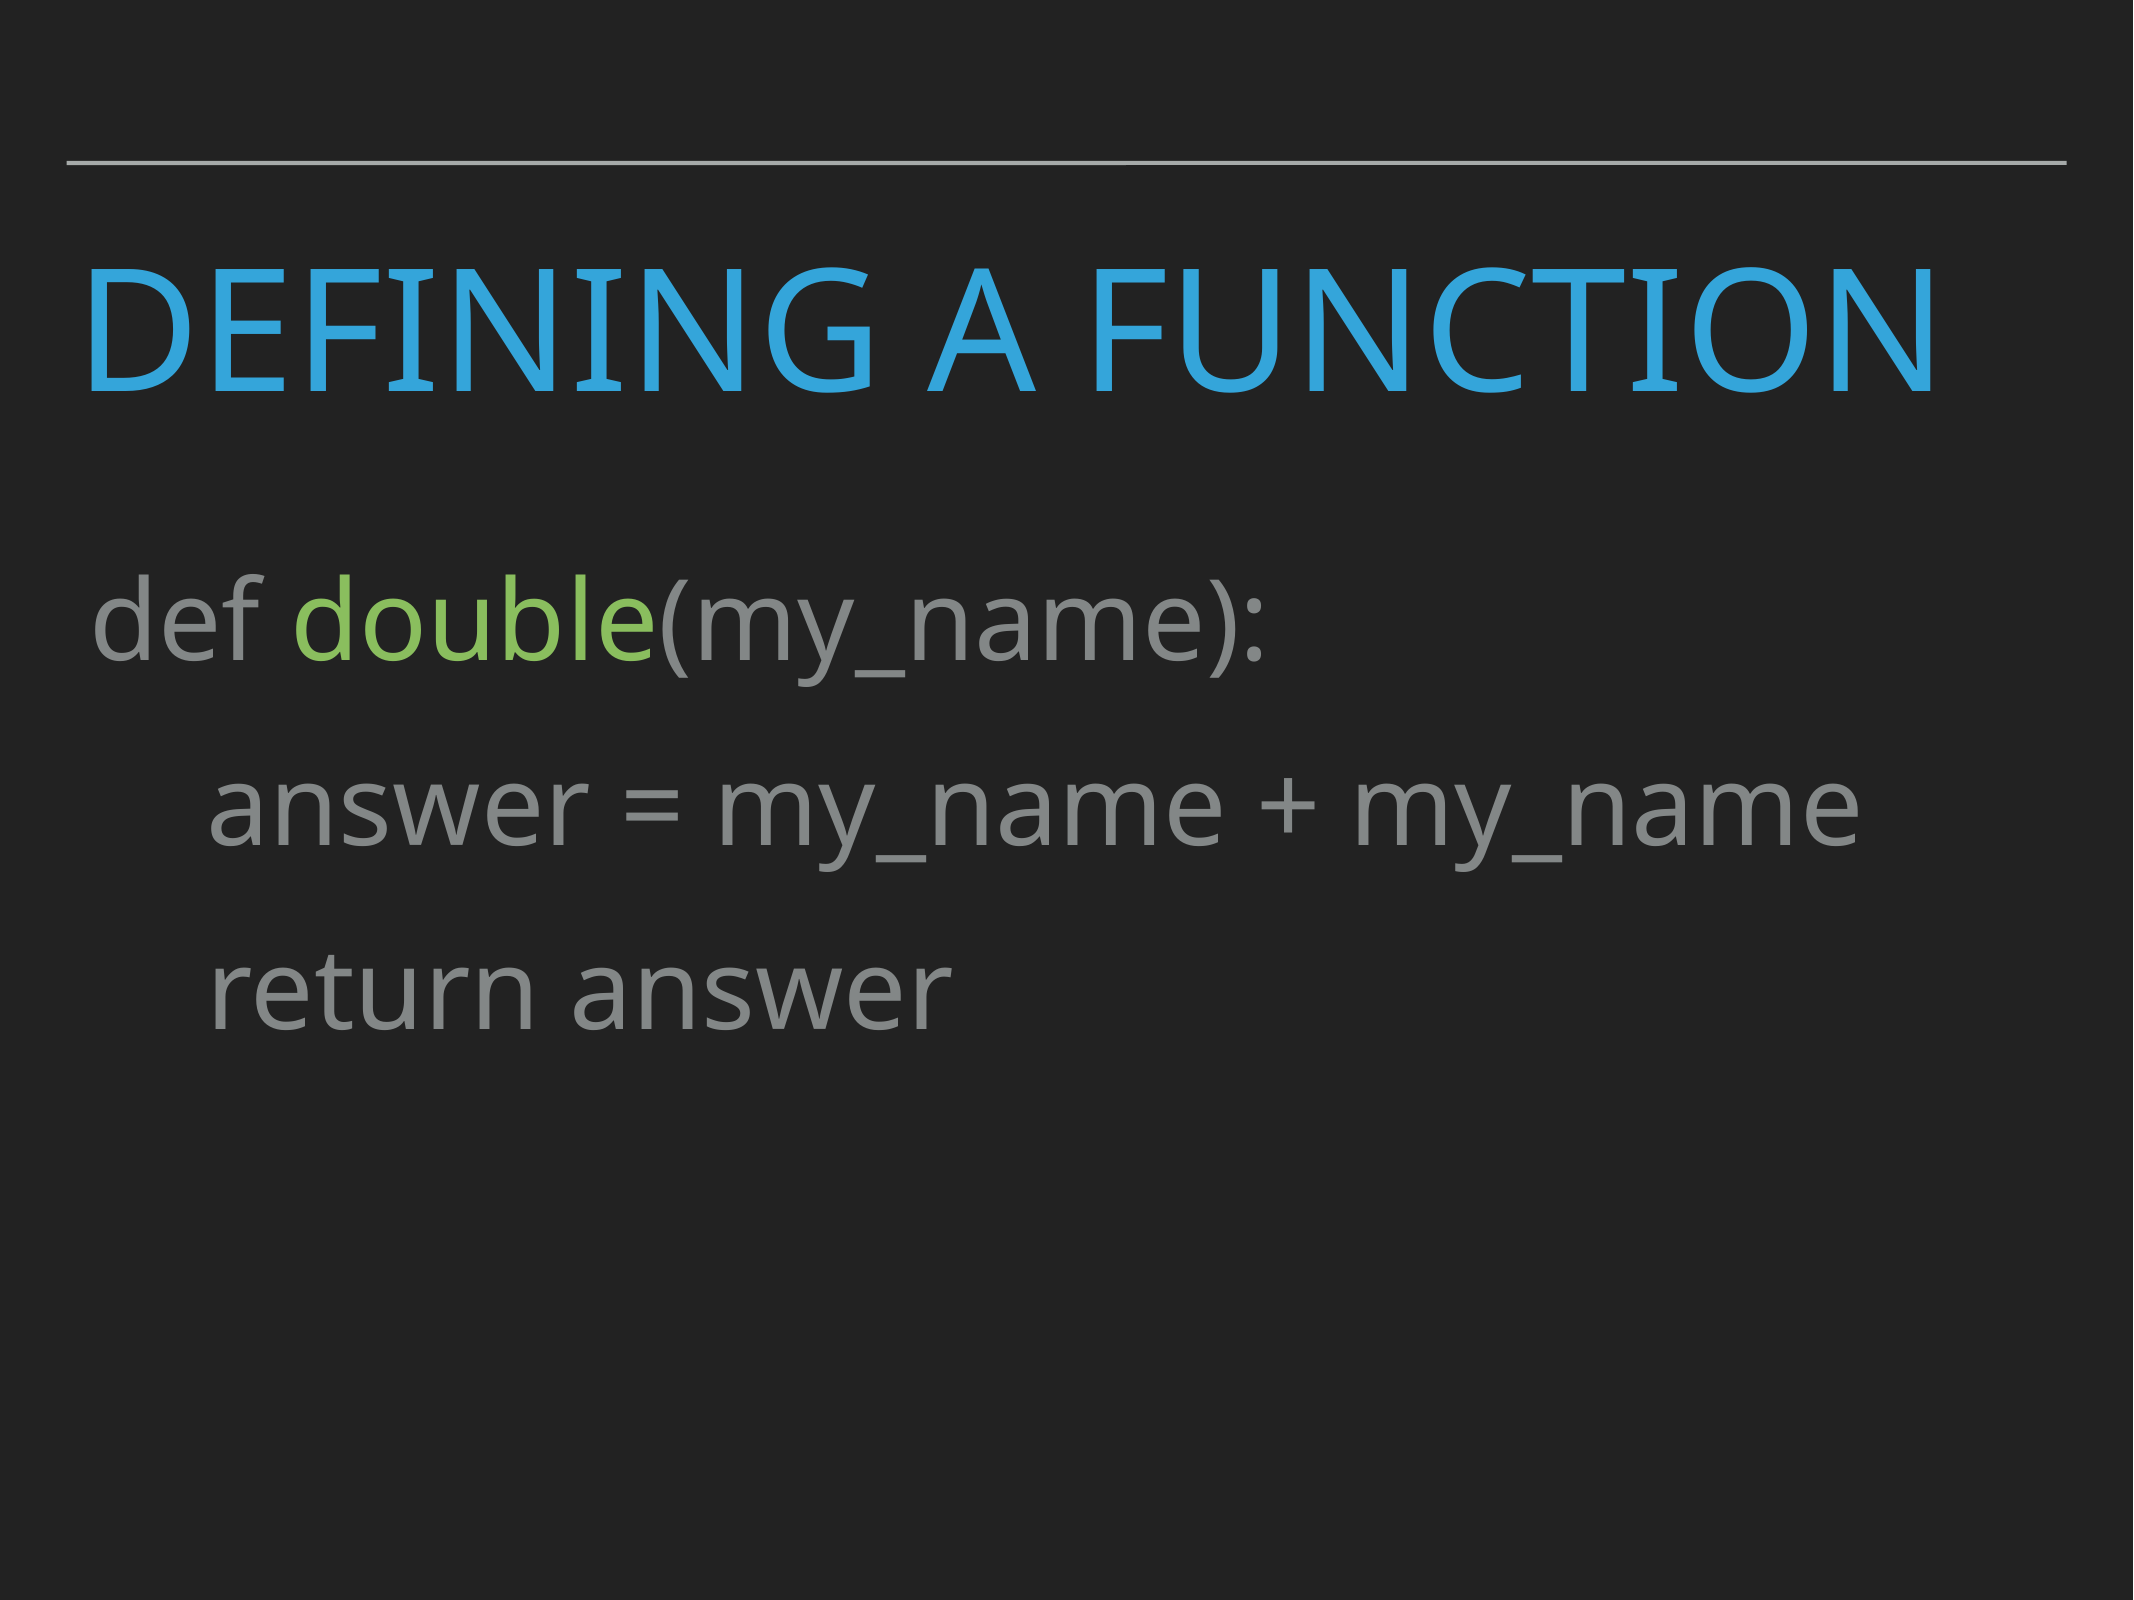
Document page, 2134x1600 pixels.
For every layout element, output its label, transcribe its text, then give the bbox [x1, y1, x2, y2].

text_box def double(my_name): answer = my_name + my_name return answer [81, 539, 1978, 1061]
title Defining A Function [66, 251, 2068, 445]
